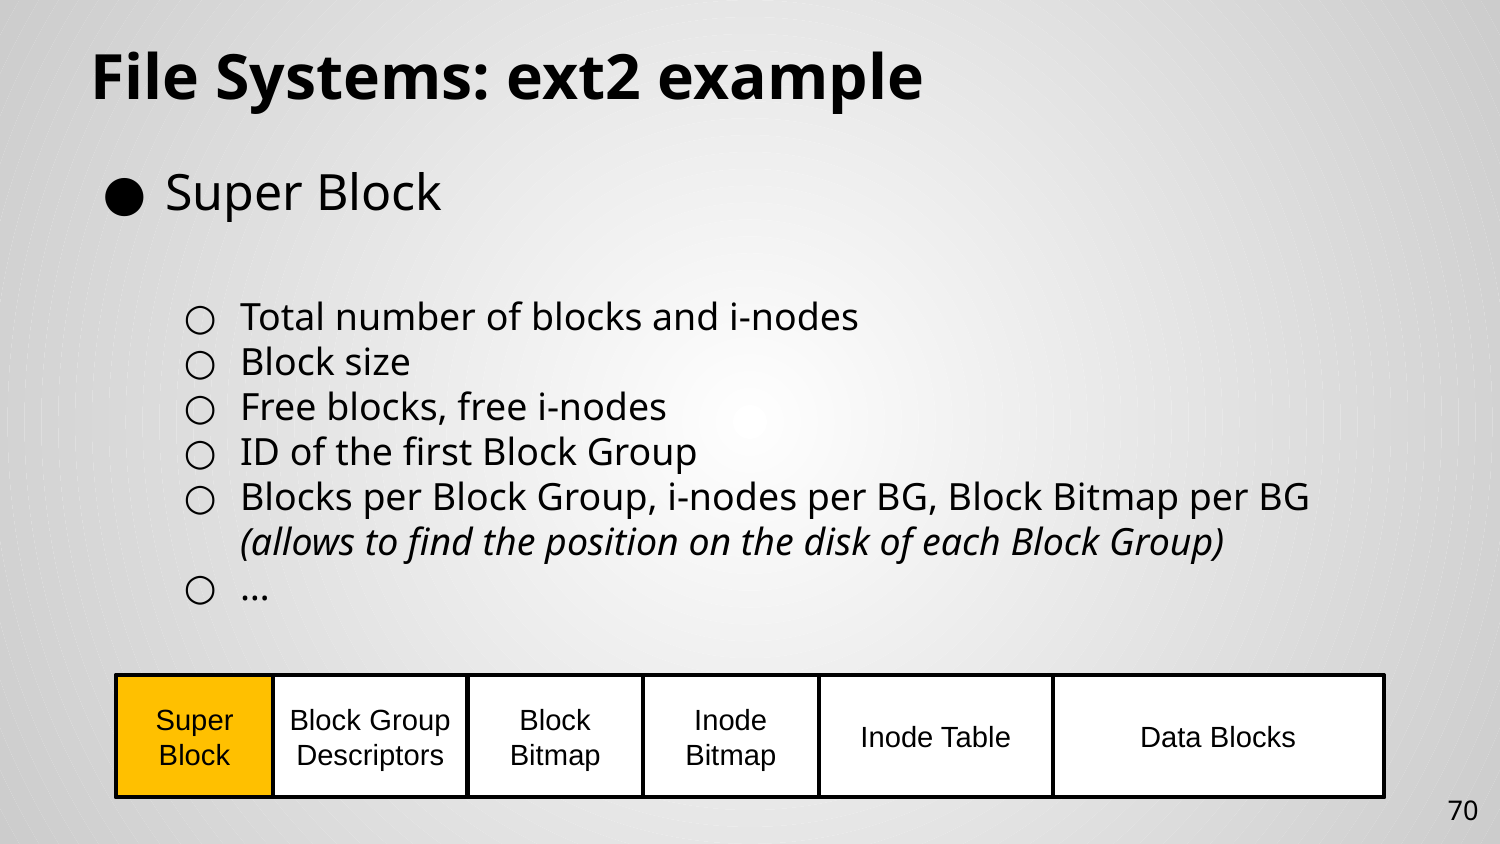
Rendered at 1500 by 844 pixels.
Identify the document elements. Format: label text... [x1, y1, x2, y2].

title File Systems: ext2 example [75, 33, 1425, 128]
slide_number 70 [1403, 779, 1494, 844]
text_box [115, 674, 1384, 798]
list Super Block Total number of blocks and i-nodes Block size Free blocks, free i-nodes ID of the first Block Group Blocks per Block Group, i-nodes per BG, Block Bitmap per BG (allows to find the position on the disk of each Block Group) … [75, 145, 1425, 808]
